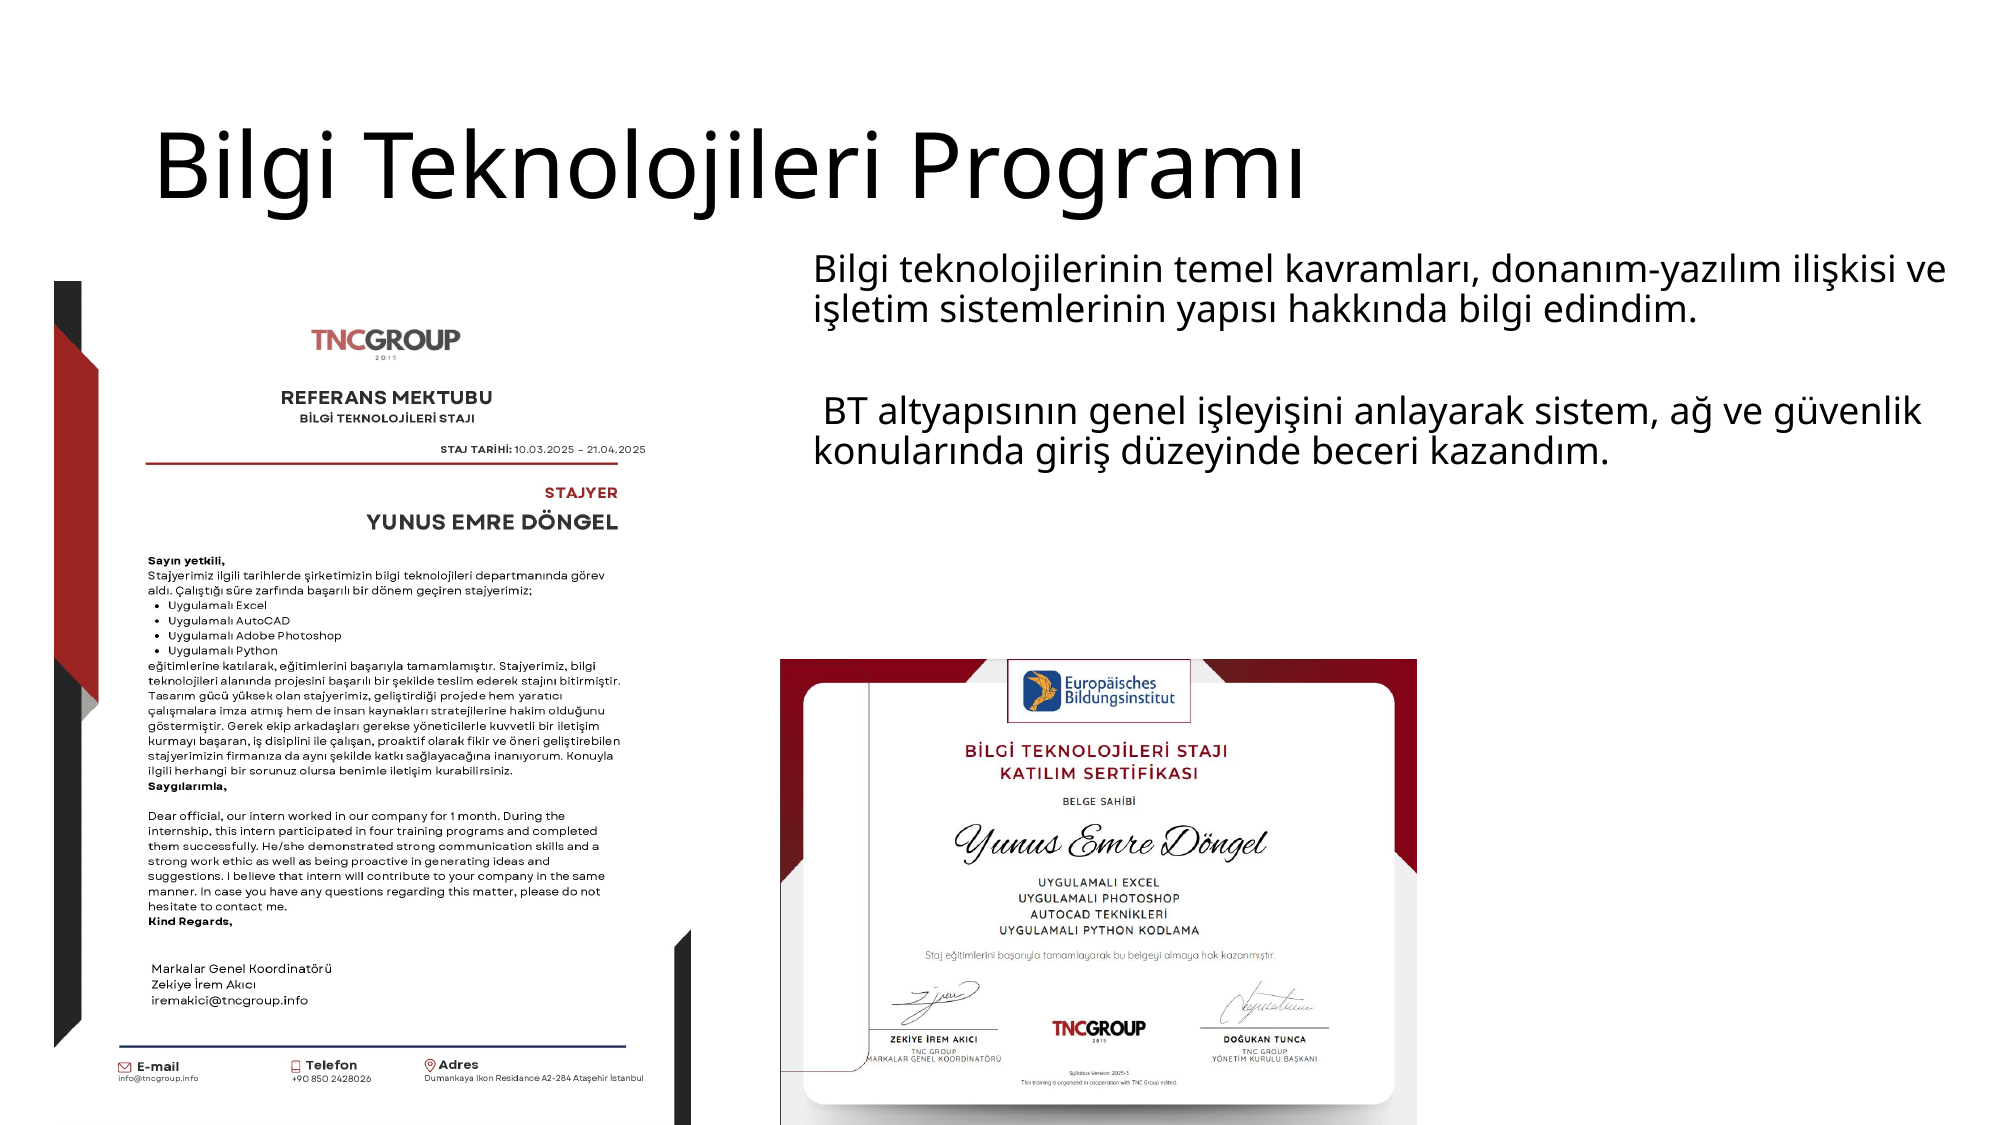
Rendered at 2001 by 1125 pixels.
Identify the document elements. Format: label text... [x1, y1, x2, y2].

picture [780, 659, 1417, 1125]
title Bilgi Teknolojileri Programı [137, 59, 1863, 278]
list Bilgi teknolojilerinin temel kavramları, donanım-yazılım ilişkisi ve işletim sistemlerinin yapısı hakkında bilgi edindim. BT altyapısının genel işleyişini anlayarak sistem, ağ ve güvenlik konularında giriş düzeyinde beceri kazandım. [797, 242, 1992, 977]
picture [53, 280, 692, 1125]
